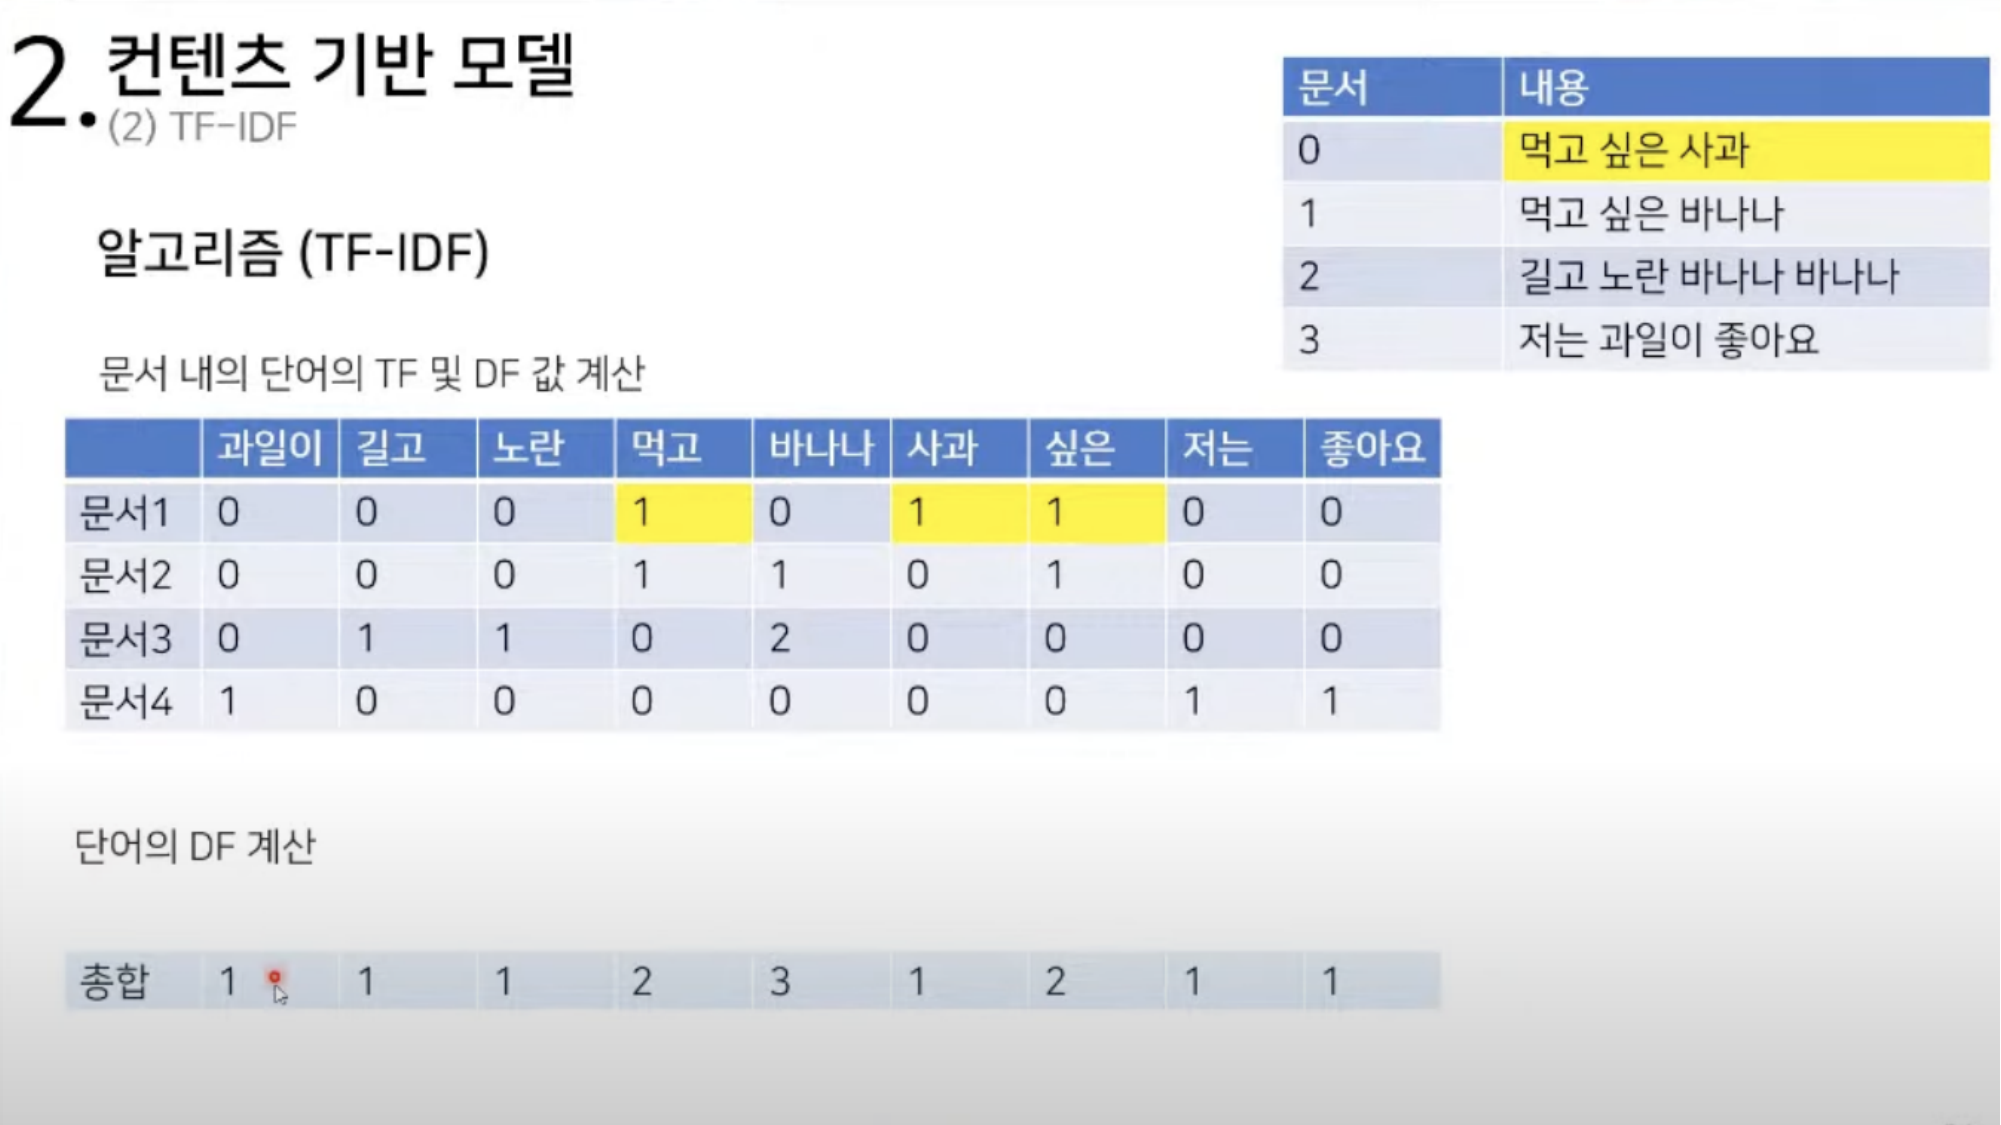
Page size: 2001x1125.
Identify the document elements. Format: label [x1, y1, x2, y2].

list [0, 0, 2000, 1125]
